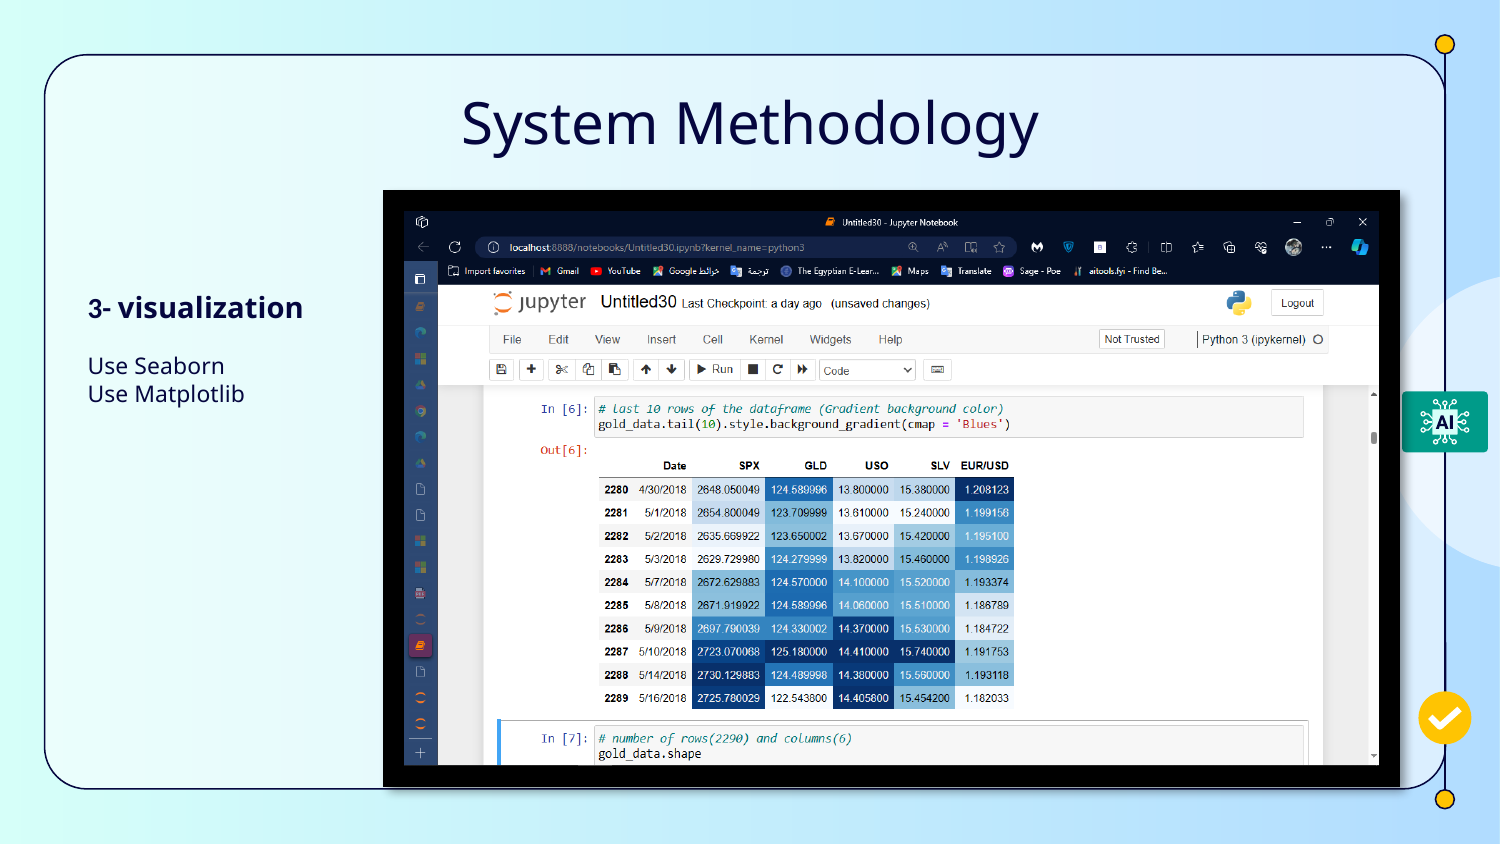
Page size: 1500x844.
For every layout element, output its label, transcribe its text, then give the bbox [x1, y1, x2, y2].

picture [0, 0, 1500, 844]
picture [403, 210, 1380, 767]
text_box 3- visualization Use Seaborn Use Matplotlib [72, 254, 382, 415]
text_box System Methodology [227, 41, 1273, 157]
